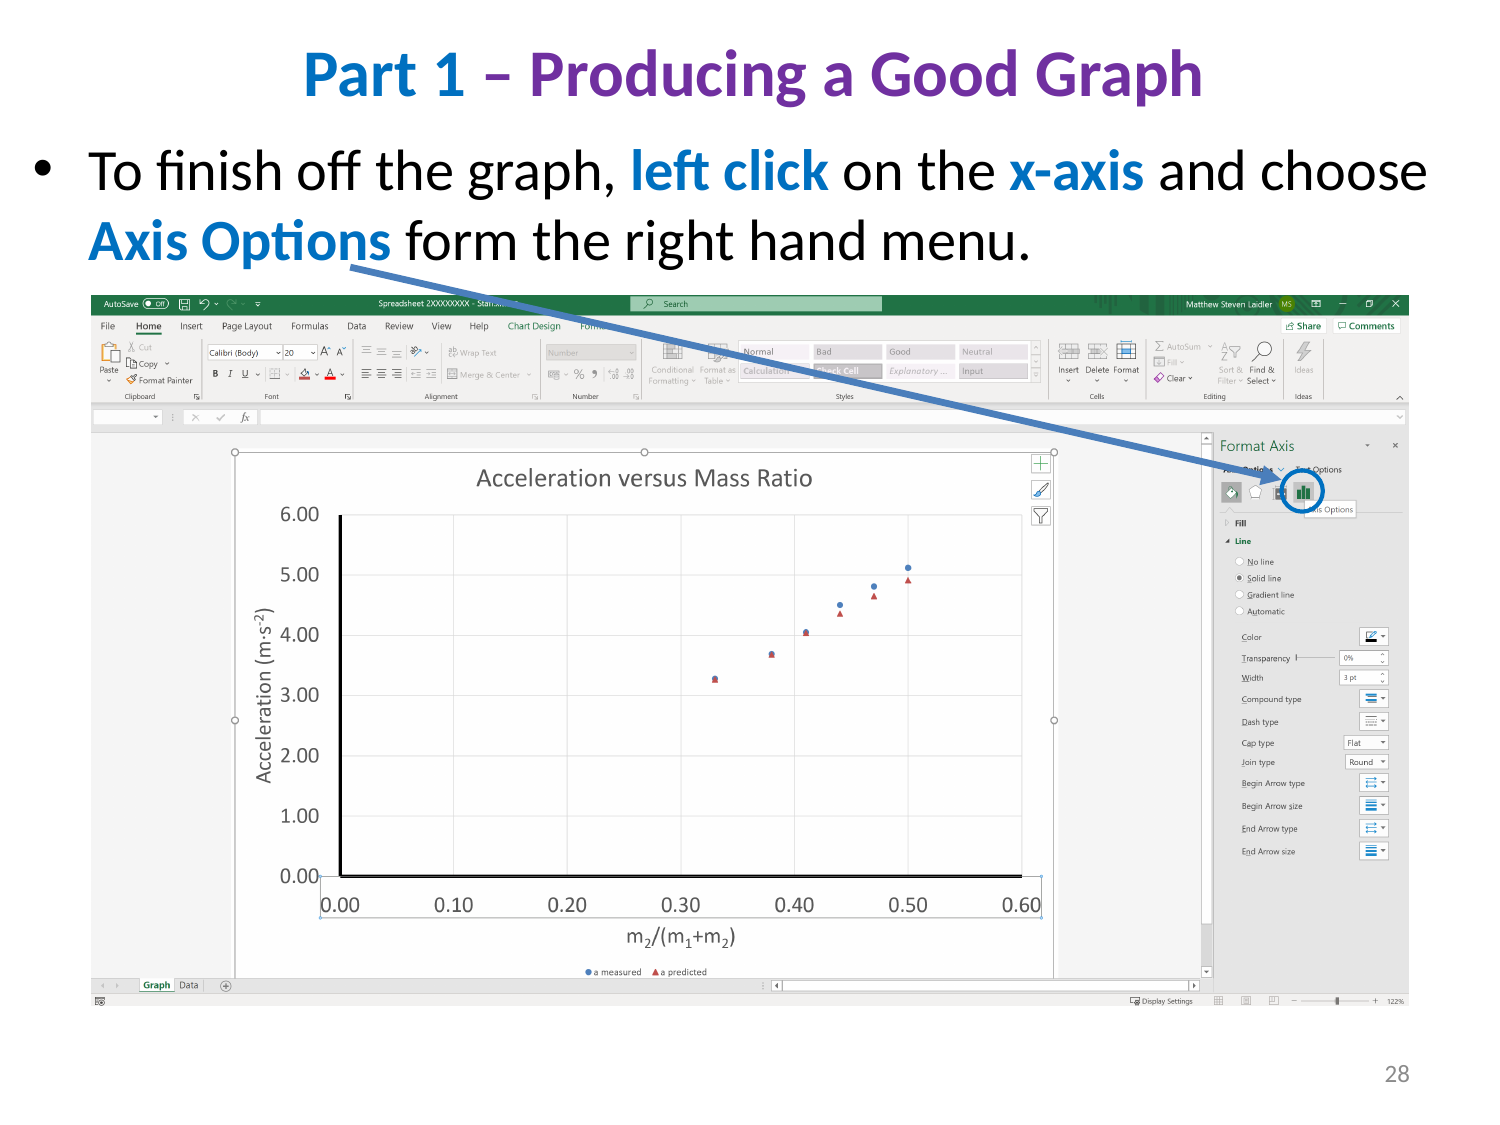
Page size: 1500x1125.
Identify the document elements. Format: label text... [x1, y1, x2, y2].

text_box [349, 266, 1282, 480]
text_box Part 1 – Producing a Good Graph [79, 0, 1430, 141]
picture [90, 295, 1409, 1006]
title To finish off the graph, left click on the x-axis and choose Axis Options form the right hand menu. [17, 101, 1500, 303]
slide_number 28 [1074, 1042, 1425, 1103]
